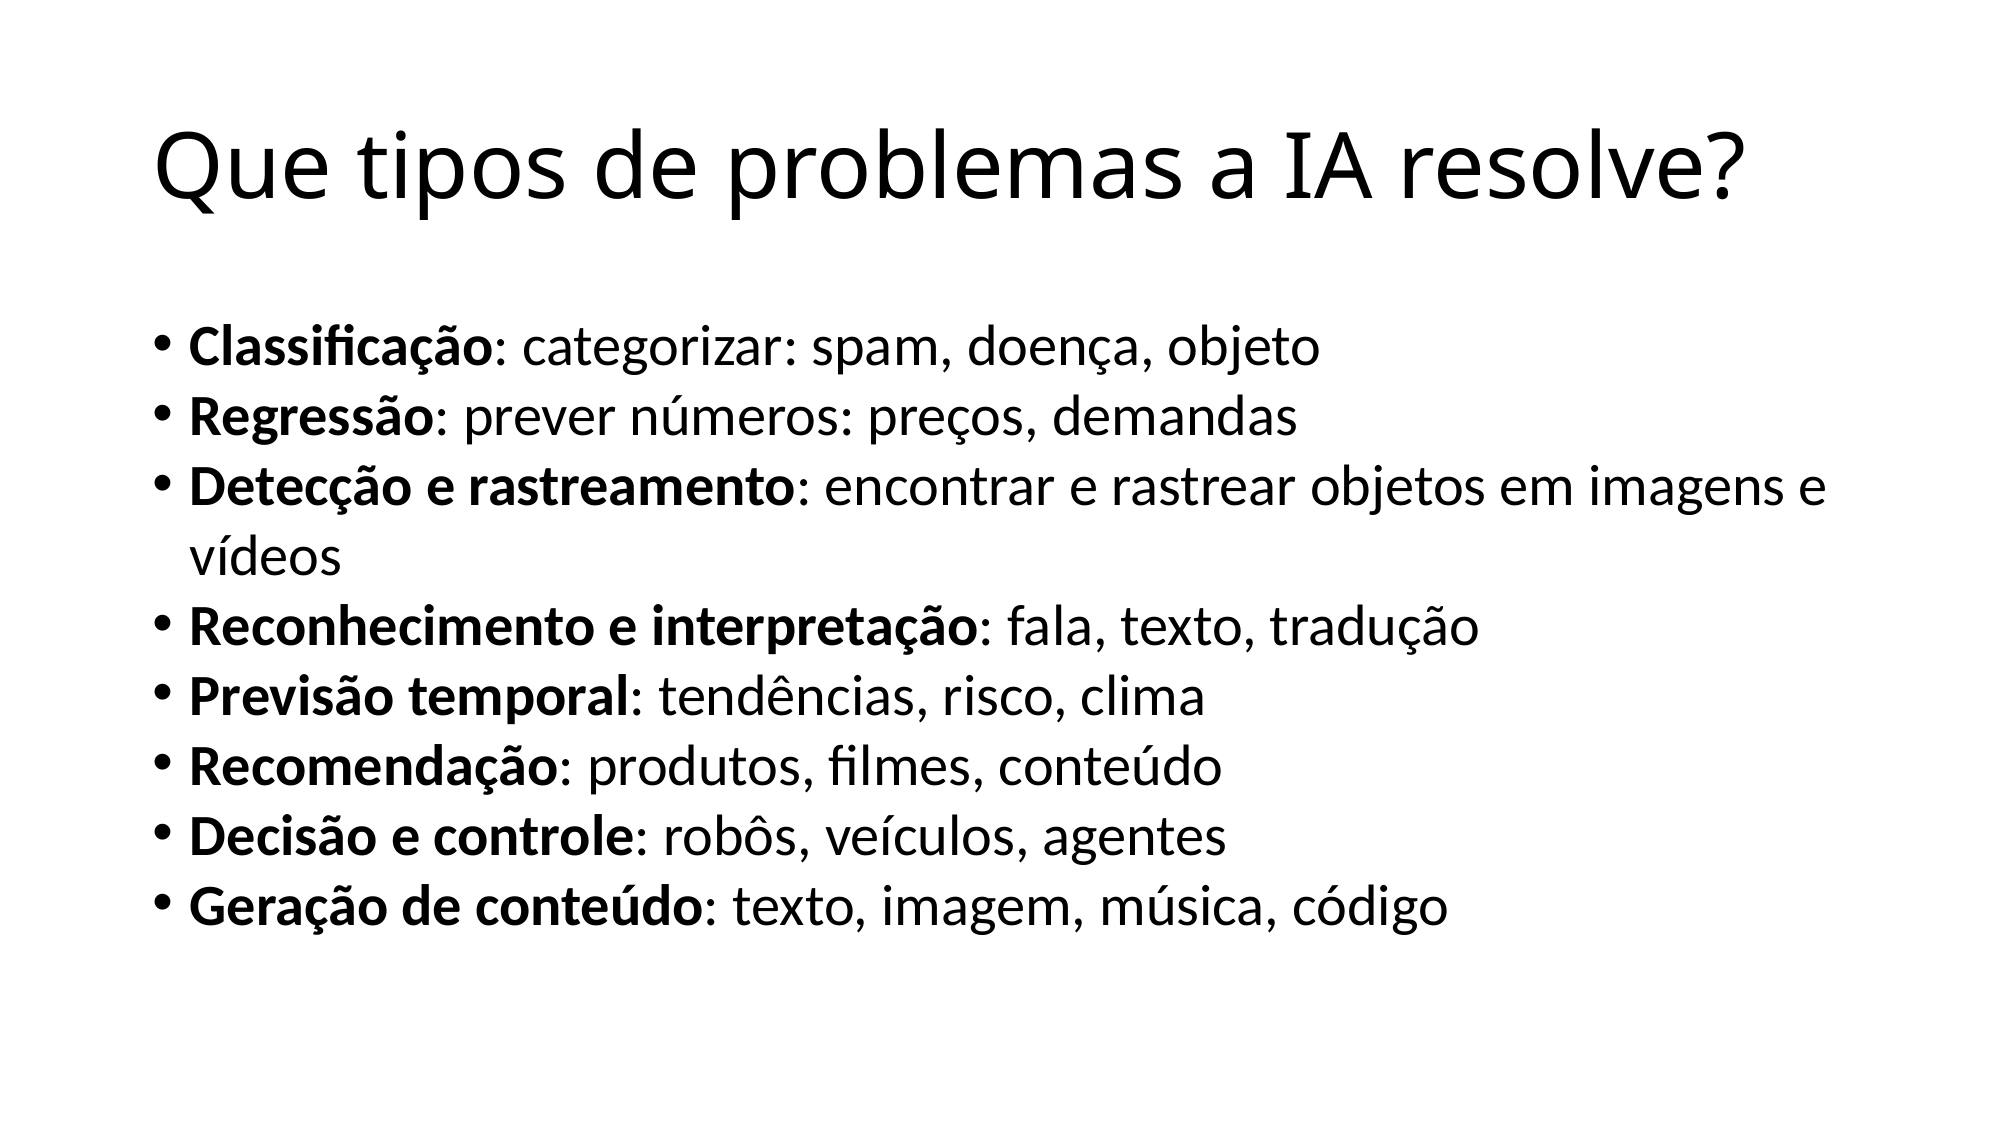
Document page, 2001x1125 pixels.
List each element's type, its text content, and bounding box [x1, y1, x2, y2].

list Classificação: categorizar: spam, doença, objeto Regressão: prever números: preços, demandas Detecção e rastreamento: encontrar e rastrear objetos em imagens e vídeos Reconhecimento e interpretação: fala, texto, tradução Previsão temporal: tendências, risco, clima Recomendação: produtos, filmes, conteúdo Decisão e controle: robôs, veículos, agentes Geração de conteúdo: texto, imagem, música, código [137, 299, 1956, 1125]
title Que tipos de problemas a IA resolve? [137, 59, 1863, 278]
